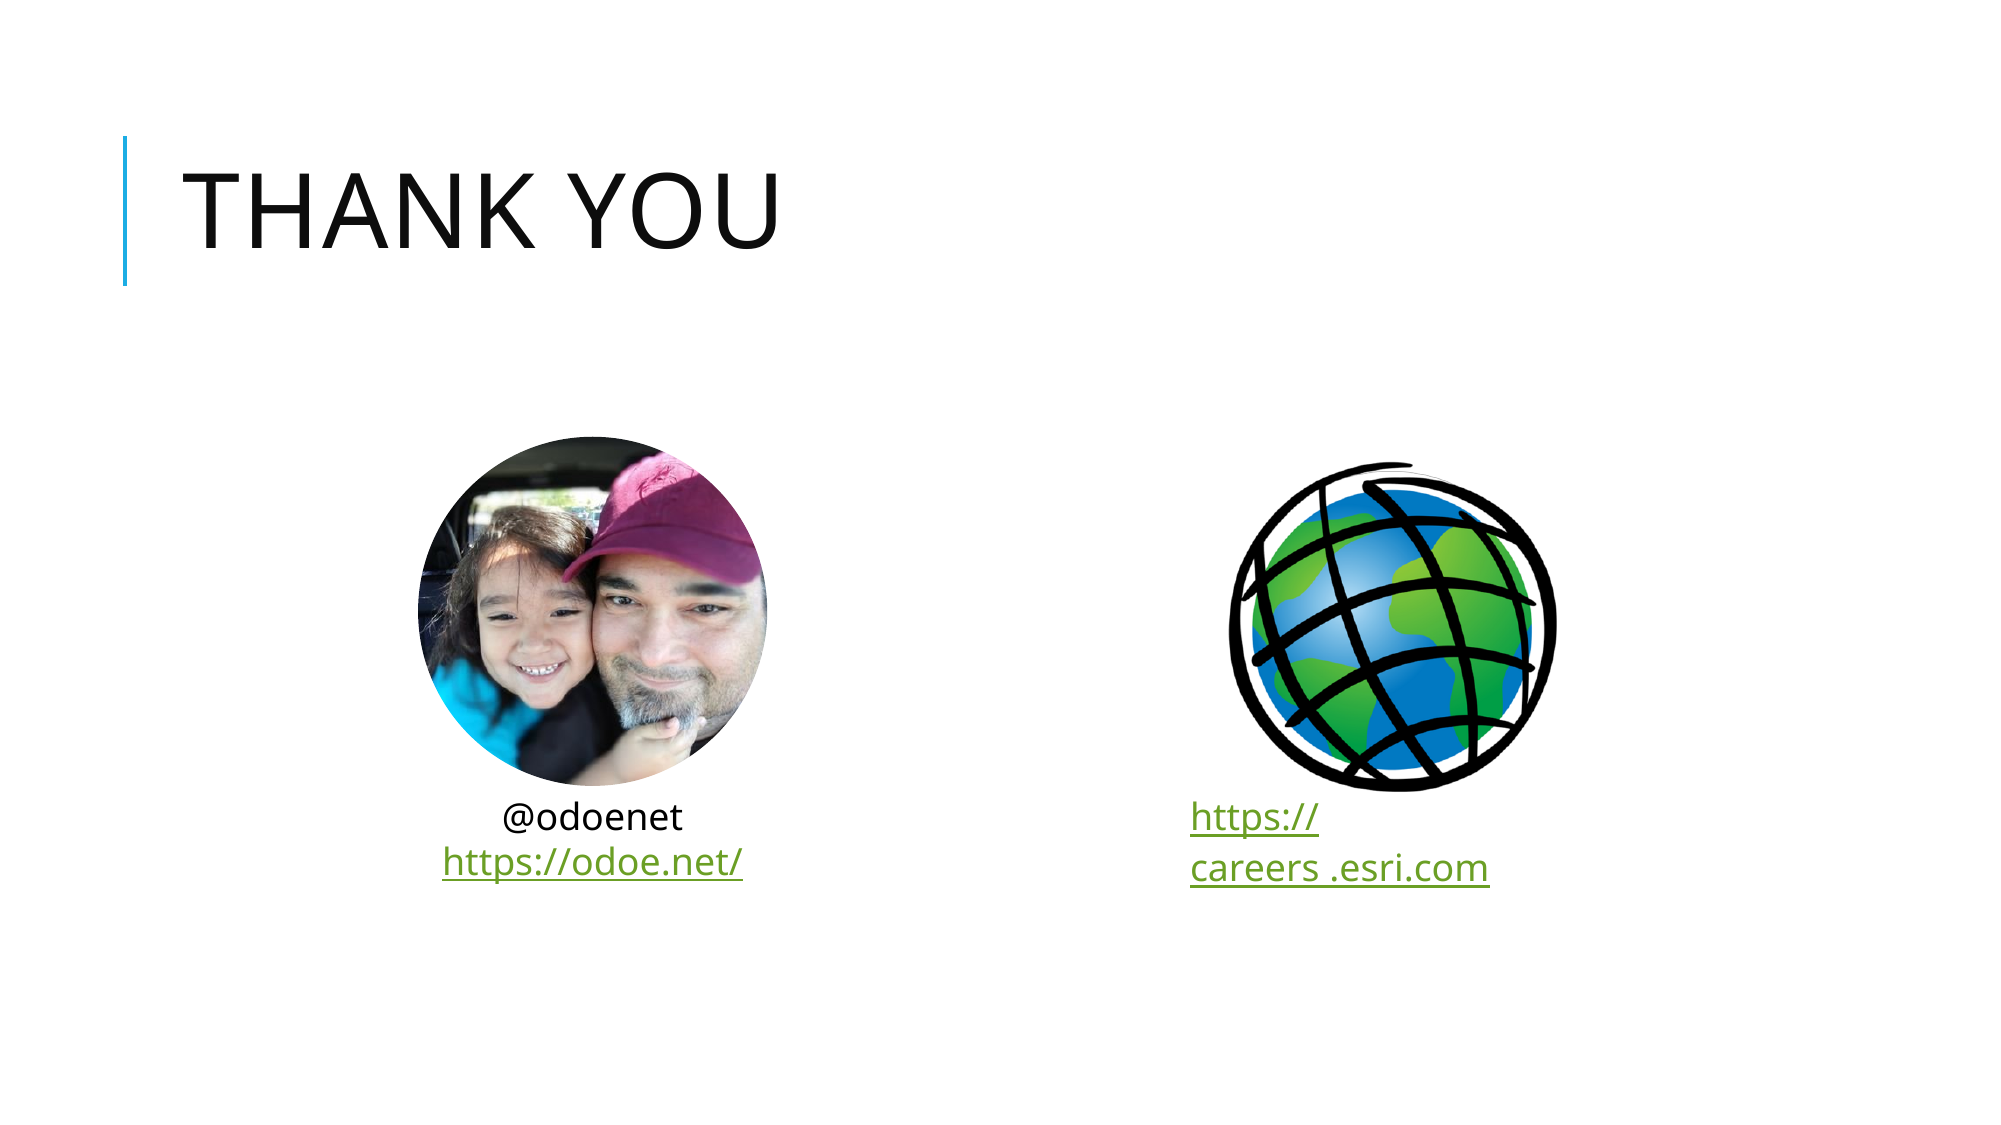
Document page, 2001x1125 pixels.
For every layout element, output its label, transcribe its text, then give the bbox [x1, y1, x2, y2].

text_box @odoenet https://odoe.net/ [427, 785, 758, 897]
text_box https://careers .esri.com [1175, 786, 1610, 903]
picture [1201, 436, 1583, 817]
text_box [416, 435, 769, 785]
title Thank you [168, 96, 1763, 342]
